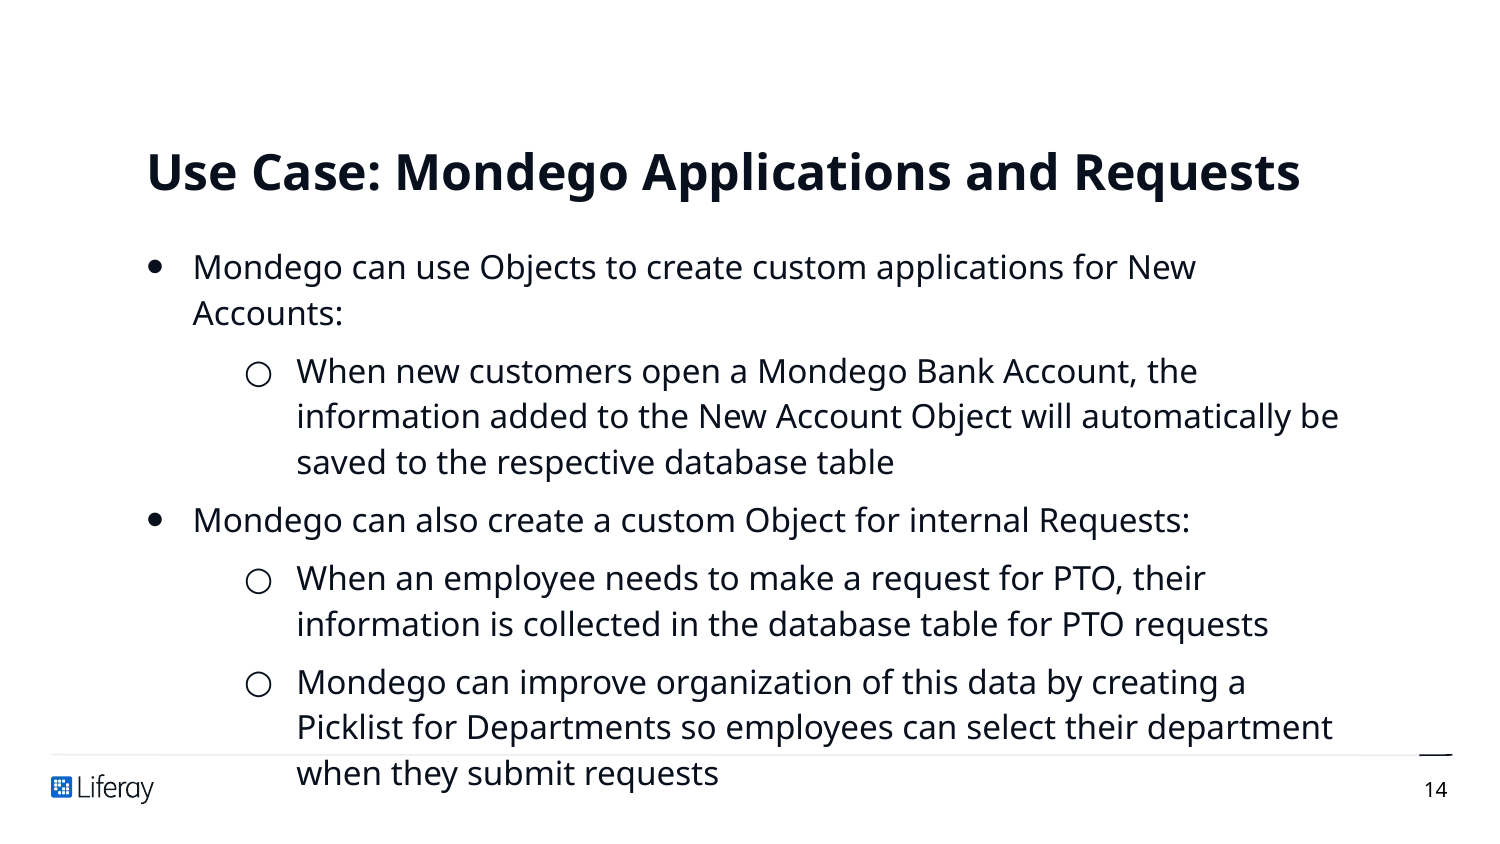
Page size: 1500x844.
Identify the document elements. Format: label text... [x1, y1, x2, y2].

title Use Case: Mondego Applications and Requests [146, 125, 1429, 229]
list Mondego can use Objects to create custom applications for New Accounts: When new customers open a Mondego Bank Account, the information added to the New Account Object will automatically be saved to the respective database table Mondego can also create a custom Object for internal Requests: When an employee needs to make a request for PTO, their information is collected in the database table for PTO requests Mondego can improve organization of this data by creating a Picklist for Departments so employees can select their department when they submit requests [146, 225, 1354, 586]
